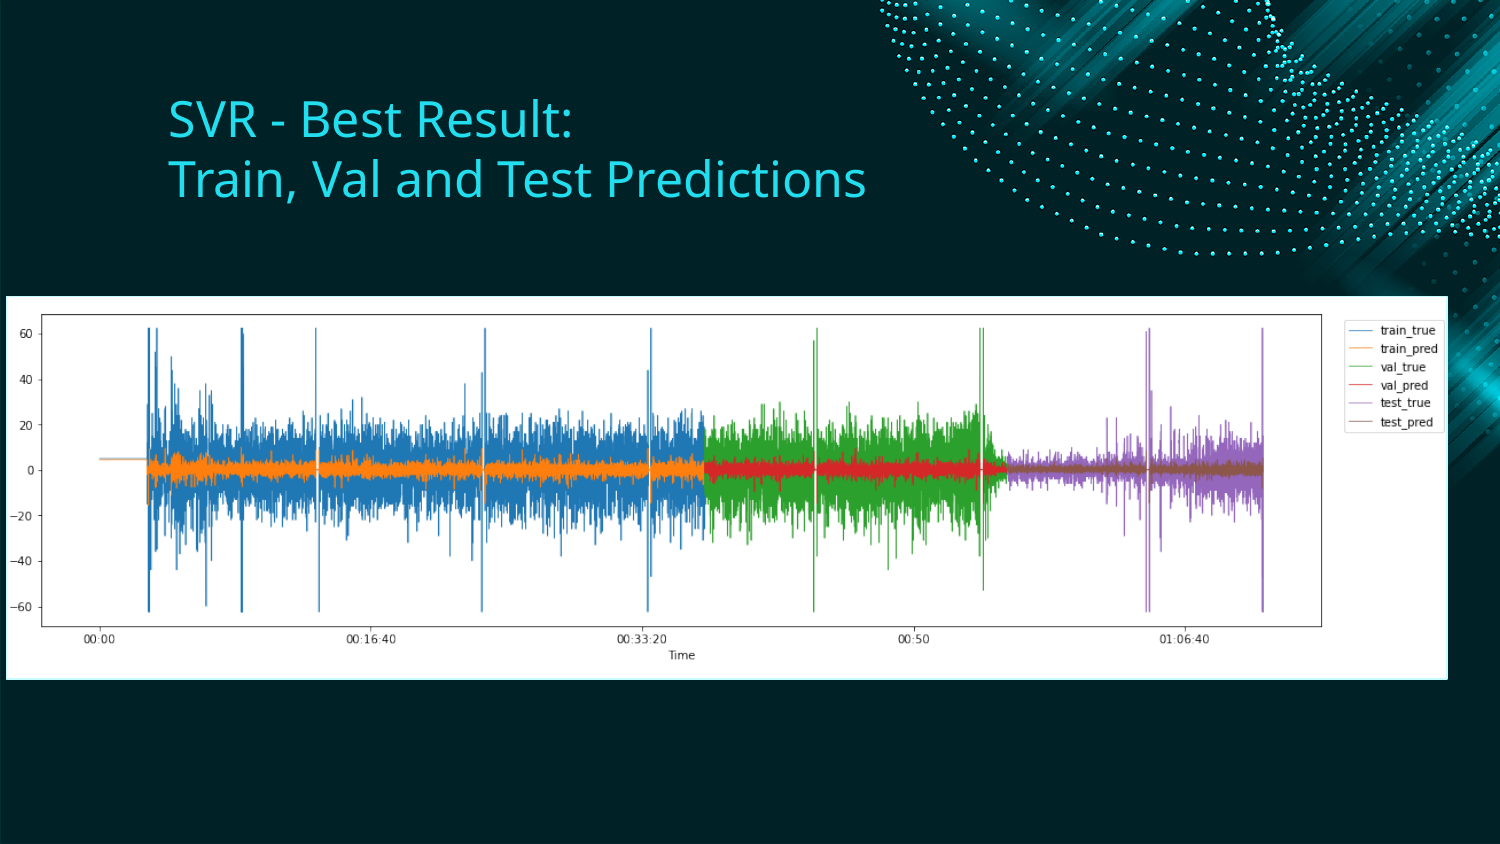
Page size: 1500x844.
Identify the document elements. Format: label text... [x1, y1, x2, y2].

title SVR - Best Result: Train, Val and Test Predictions [153, 72, 914, 228]
text_box [6, 296, 1447, 304]
picture [0, 0, 1500, 844]
